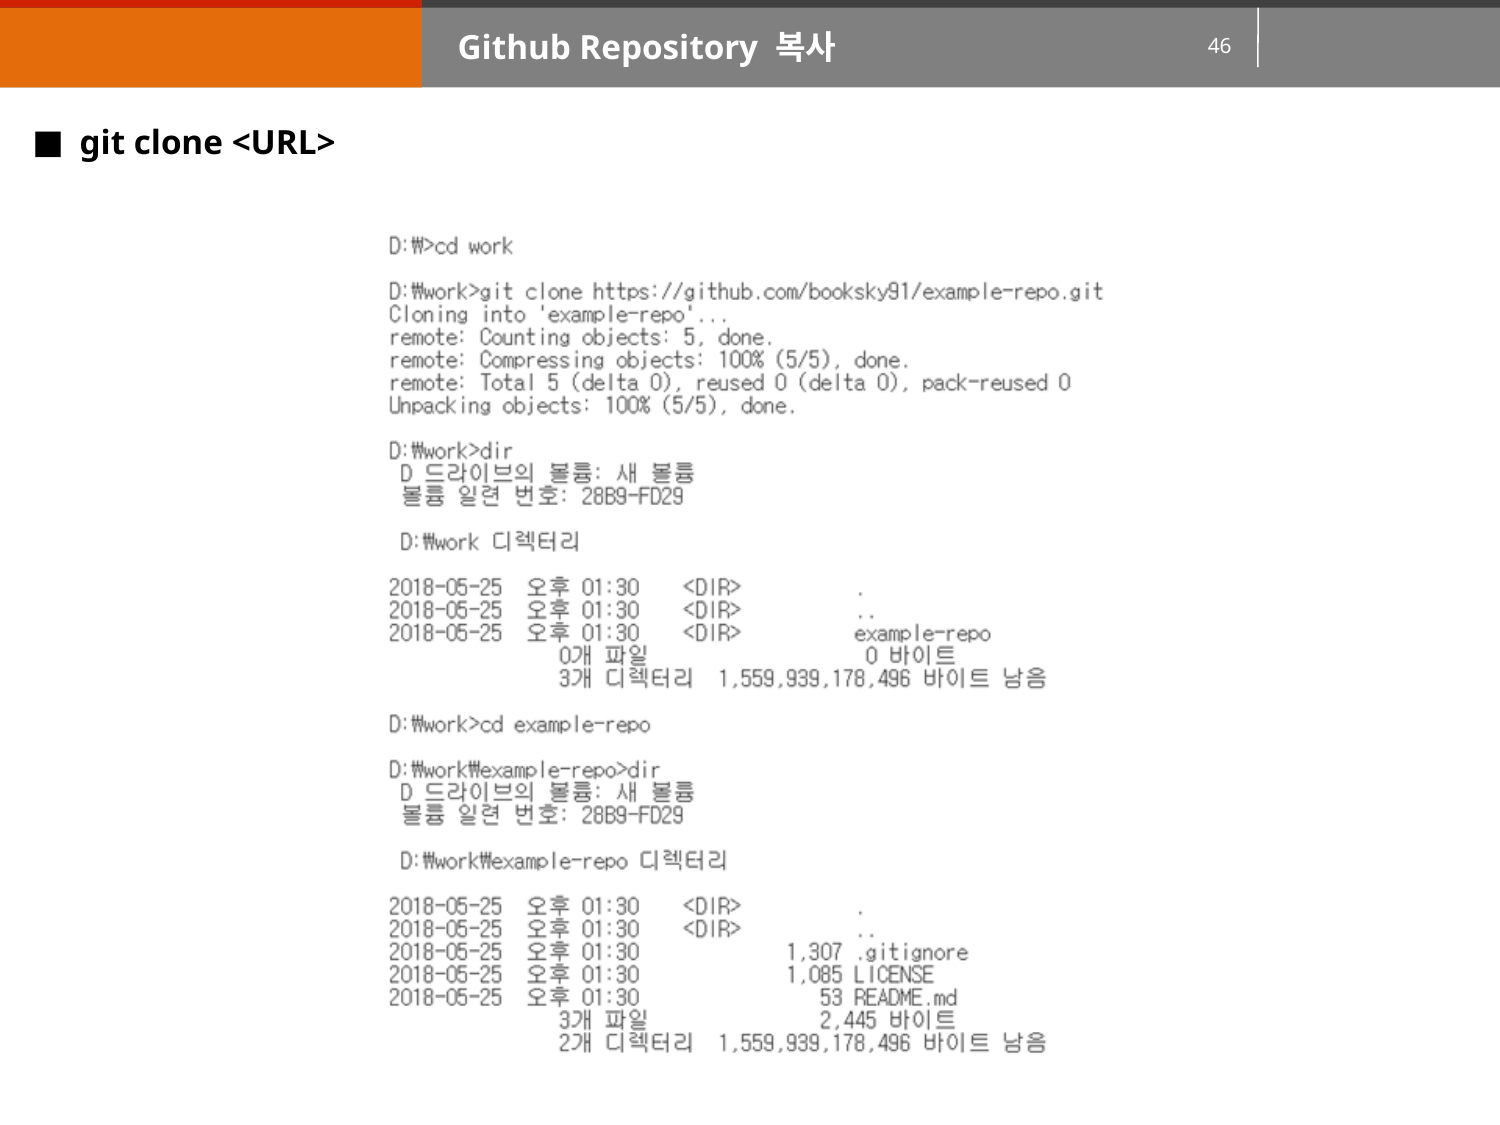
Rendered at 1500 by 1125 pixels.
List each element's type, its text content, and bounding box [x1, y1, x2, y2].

picture [388, 217, 1112, 1067]
list git clone <URL> [17, 113, 1483, 1106]
list Github Repository 복사 [442, 10, 1199, 81]
